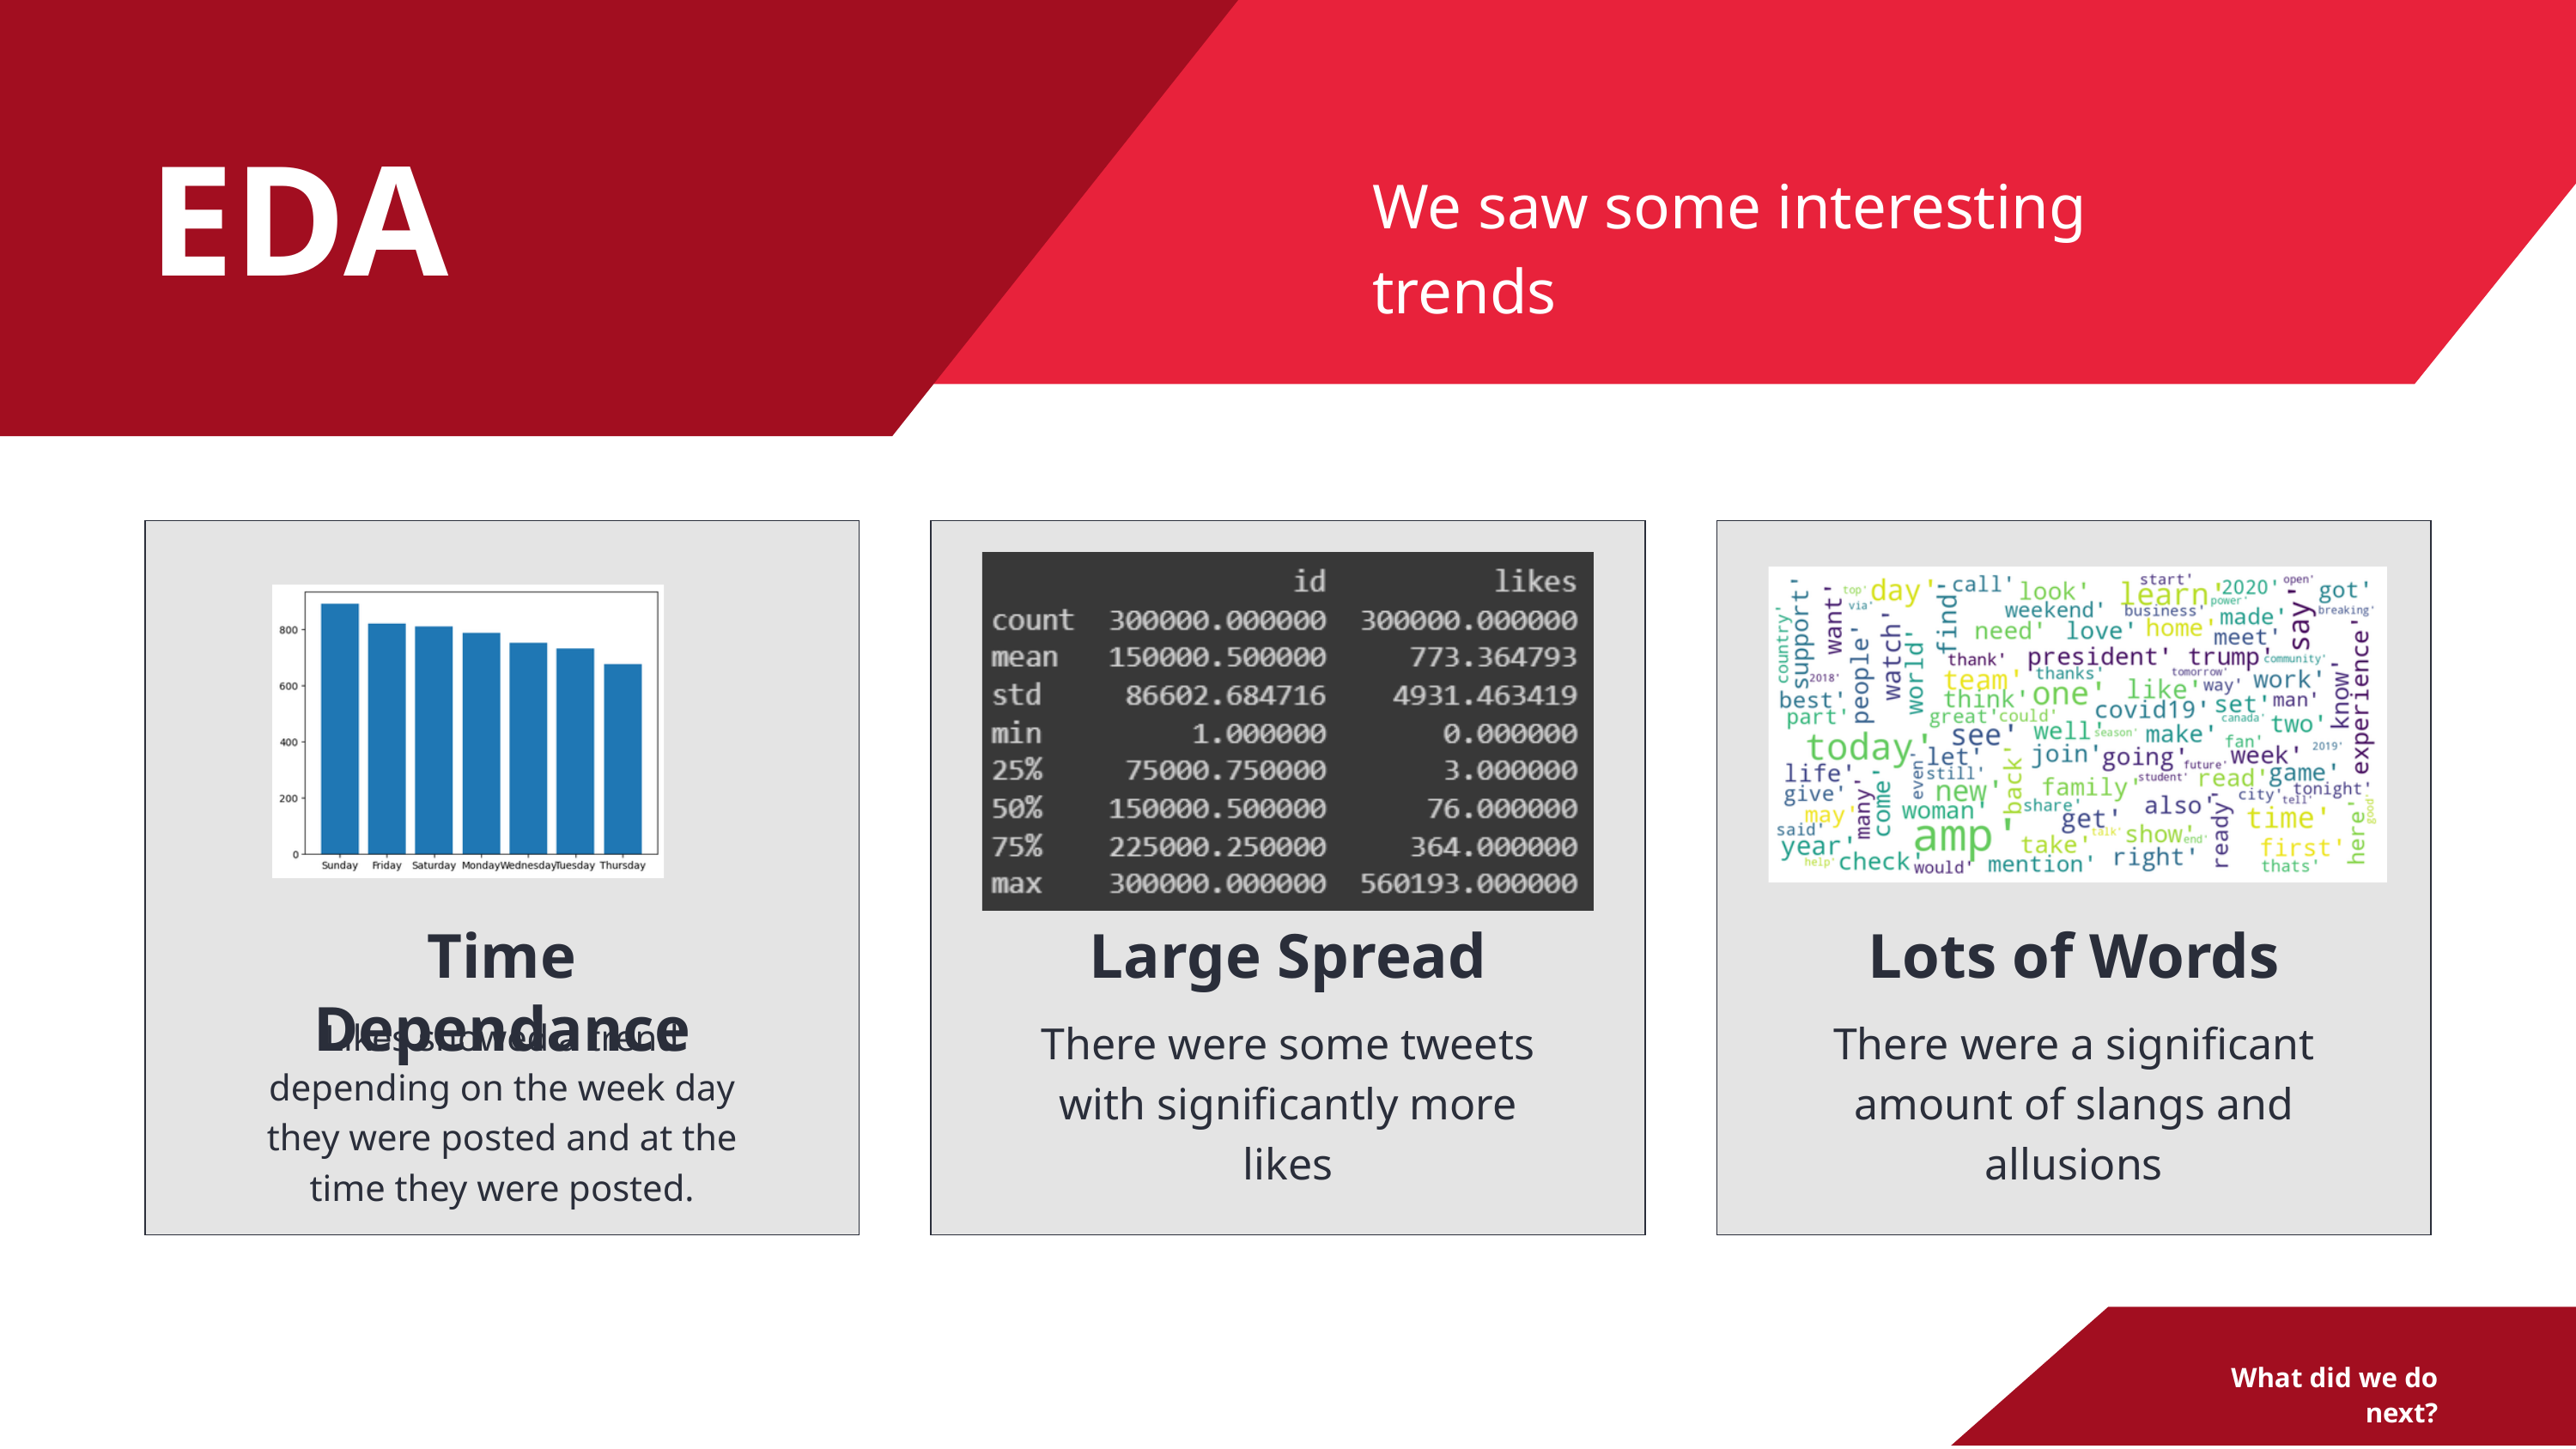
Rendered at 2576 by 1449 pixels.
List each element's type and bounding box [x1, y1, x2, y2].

text_box [1951, 1306, 2576, 1446]
text_box [144, 520, 860, 1235]
text_box [1019, 918, 1557, 1124]
text_box [1716, 520, 2432, 1235]
text_box [0, 0, 1249, 437]
text_box [930, 520, 1646, 1235]
text_box [1255, 0, 2576, 385]
text_box [1805, 918, 2342, 1183]
text_box [234, 918, 771, 1206]
